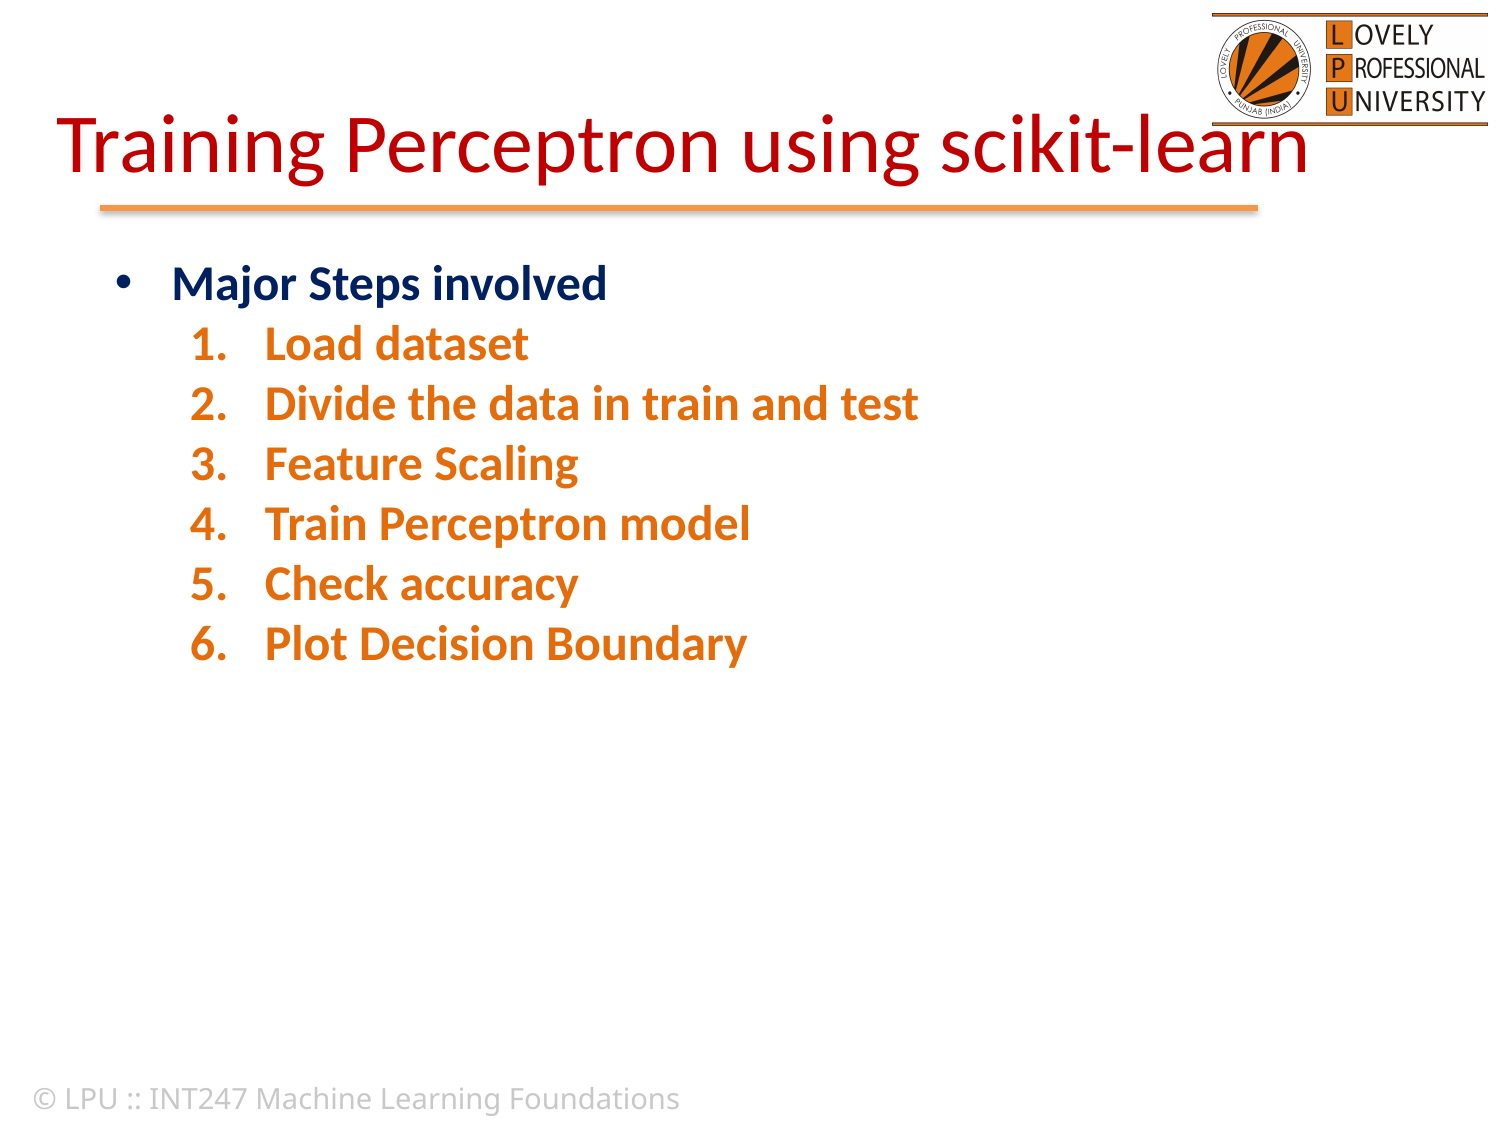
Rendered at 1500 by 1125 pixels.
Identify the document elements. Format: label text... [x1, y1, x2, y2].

text_box Major Steps involved Load dataset Divide the data in train and test Feature Scaling Train Perceptron model Check accuracy Plot Decision Boundary [100, 243, 1447, 859]
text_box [1212, 13, 1488, 126]
title Training Perceptron using scikit-learn [41, 45, 1447, 233]
slide_number © LPU :: INT247 Machine Learning Foundations [17, 1070, 950, 1125]
